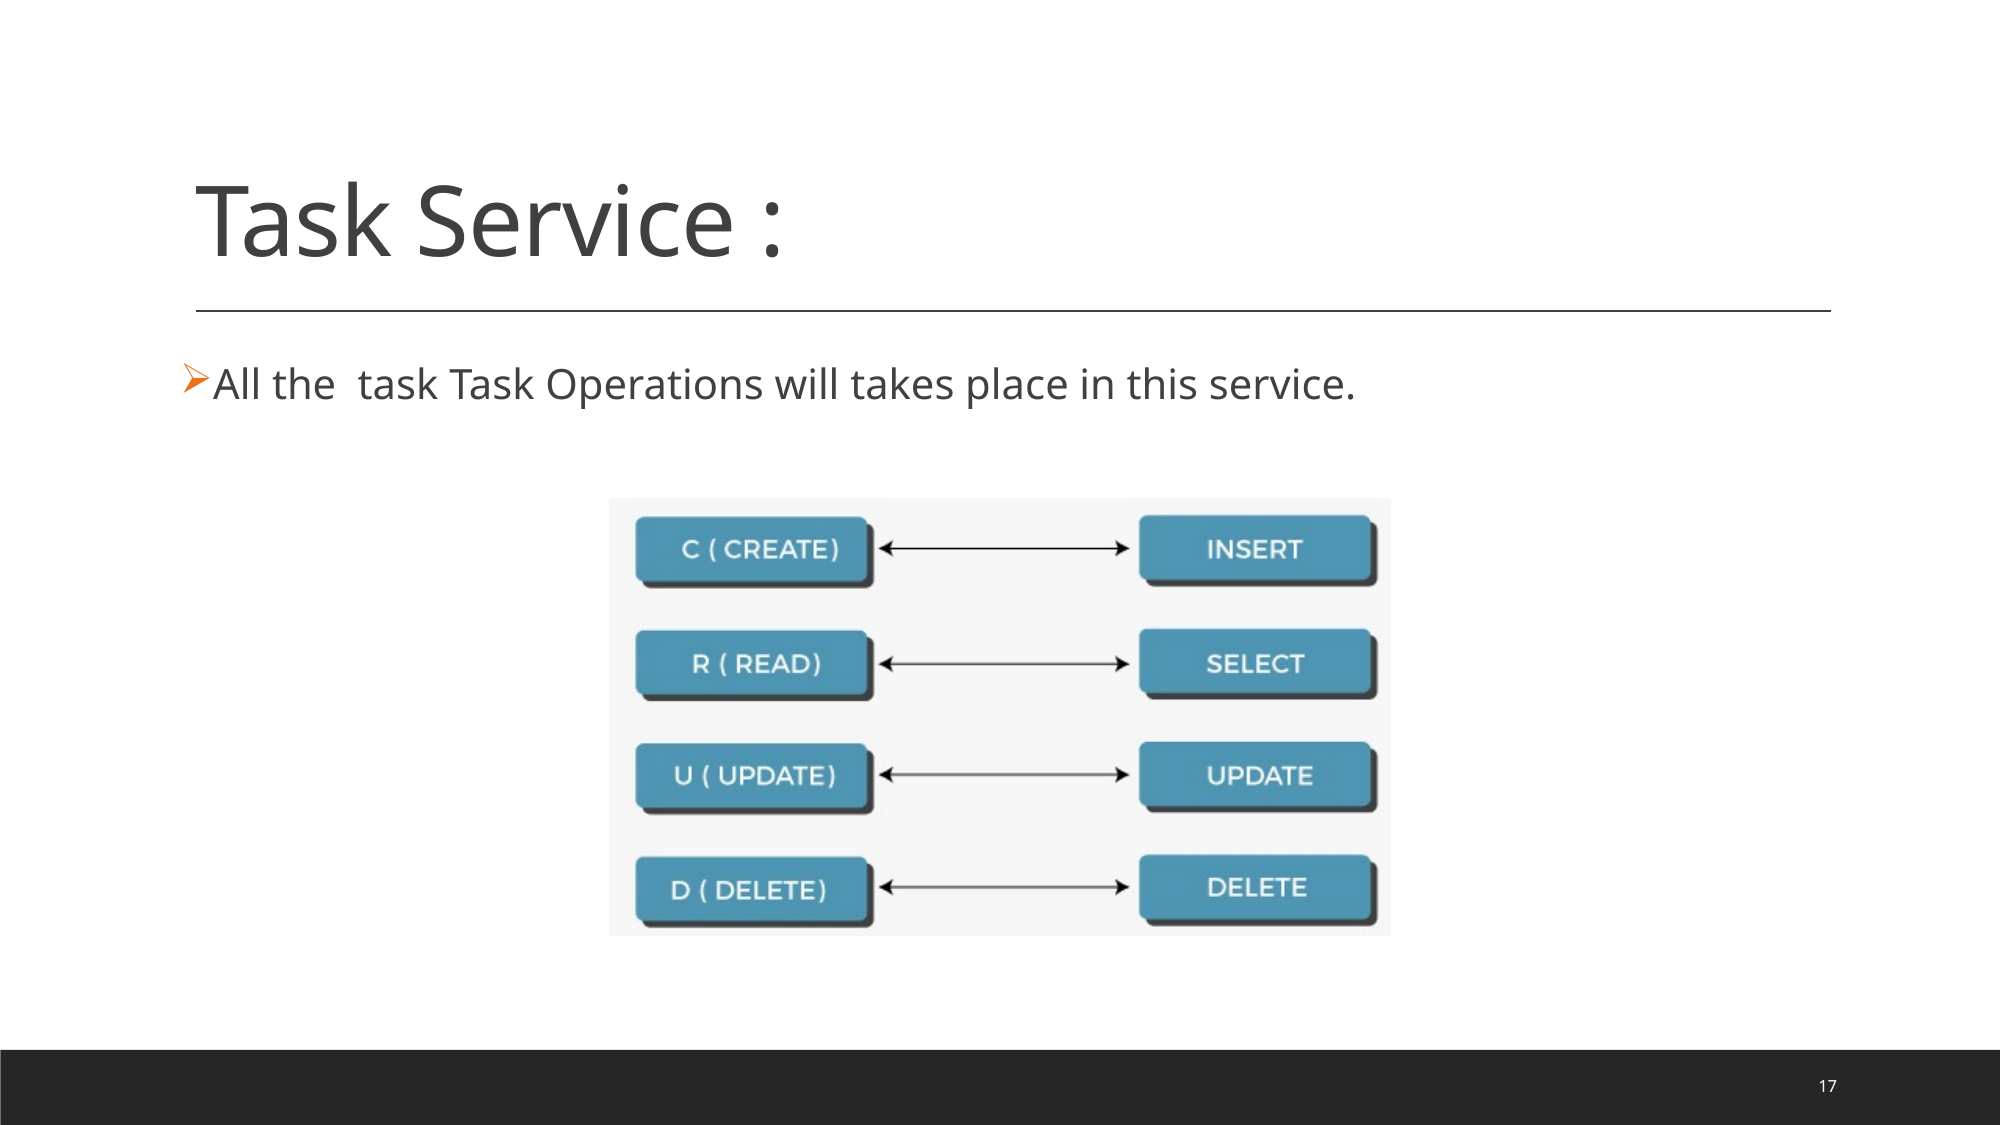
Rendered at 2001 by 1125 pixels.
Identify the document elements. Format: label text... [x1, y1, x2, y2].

slide_number 17 [1803, 1057, 1932, 1118]
title Task Service : [180, 47, 1830, 285]
picture [608, 497, 1392, 937]
list All the task Task Operations will takes place in this service. [180, 345, 1830, 963]
